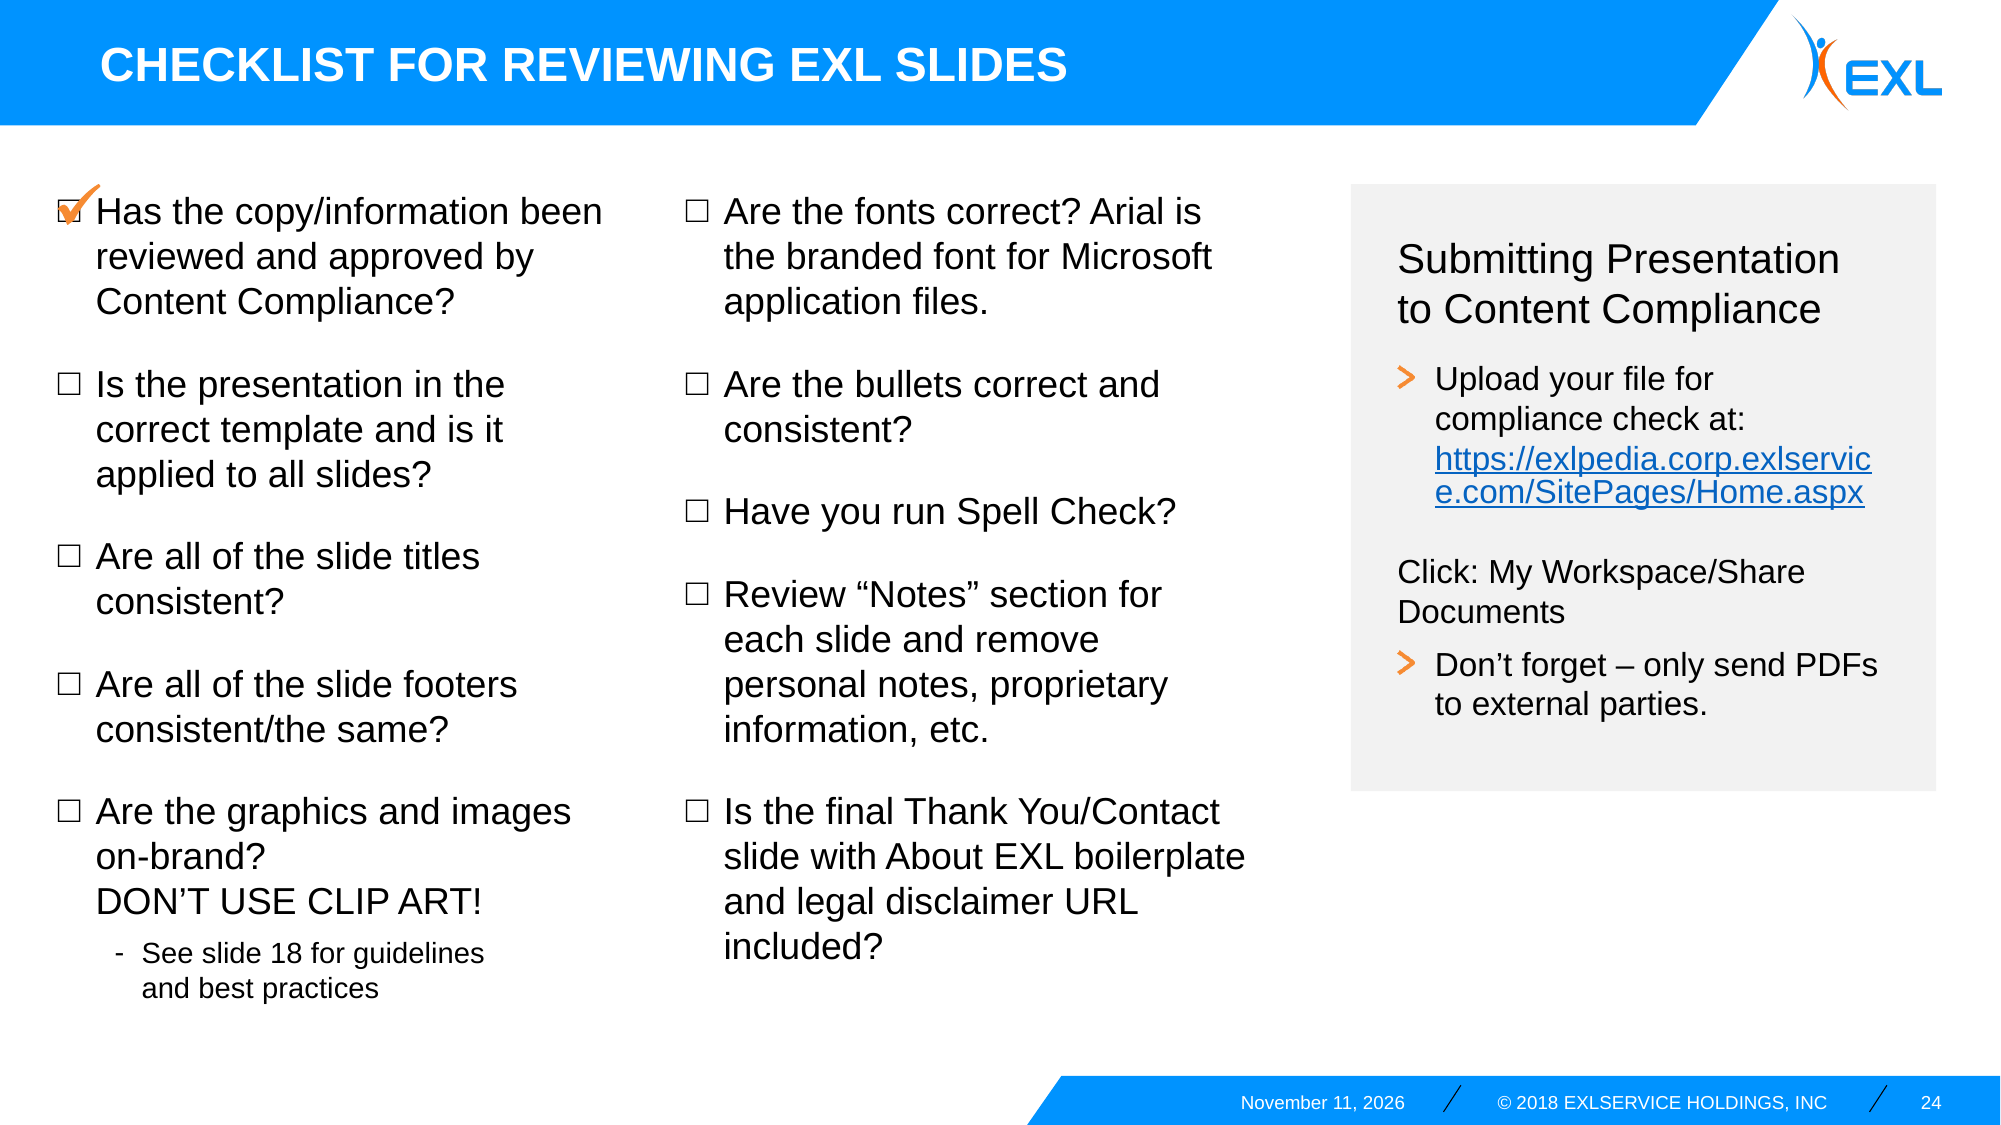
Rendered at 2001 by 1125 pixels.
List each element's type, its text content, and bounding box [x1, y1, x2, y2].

picture [57, 184, 101, 225]
text_box Submitting Presentation to Content Compliance Upload your file for compliance check at: https://exlpedia.corp.exlservice.com/SitePages/Home.aspx Click: My Workspace/Share Documents Don’t forget – only send PDFs to external parties. [1382, 224, 1905, 697]
list Has the copy/information been reviewed and approved by Content Compliance? Is the presentation in the correct template and is it applied to all slides? Are all of the slide titles consistent? Are all of the slide footers consistent/the same? Are the graphics and images on-brand? DON’T USE CLIP ART! See slide 18 for guidelines and best practices [57, 187, 622, 1059]
picture [1397, 650, 1415, 675]
text_box [1350, 183, 1937, 792]
picture [1791, 14, 1942, 111]
list Are the fonts correct? Arial is the branded font for Microsoft application files. Are the bullets correct and consistent? Have you run Spell Check? Review “Notes” section for each slide and remove personal notes, proprietary information, etc. Is the final Thank You/Contact slide with About EXL boilerplate and legal disclaimer URL included? [685, 187, 1250, 1059]
list Checklist for reviewing exl slides [99, 14, 1679, 111]
picture [1397, 365, 1415, 389]
